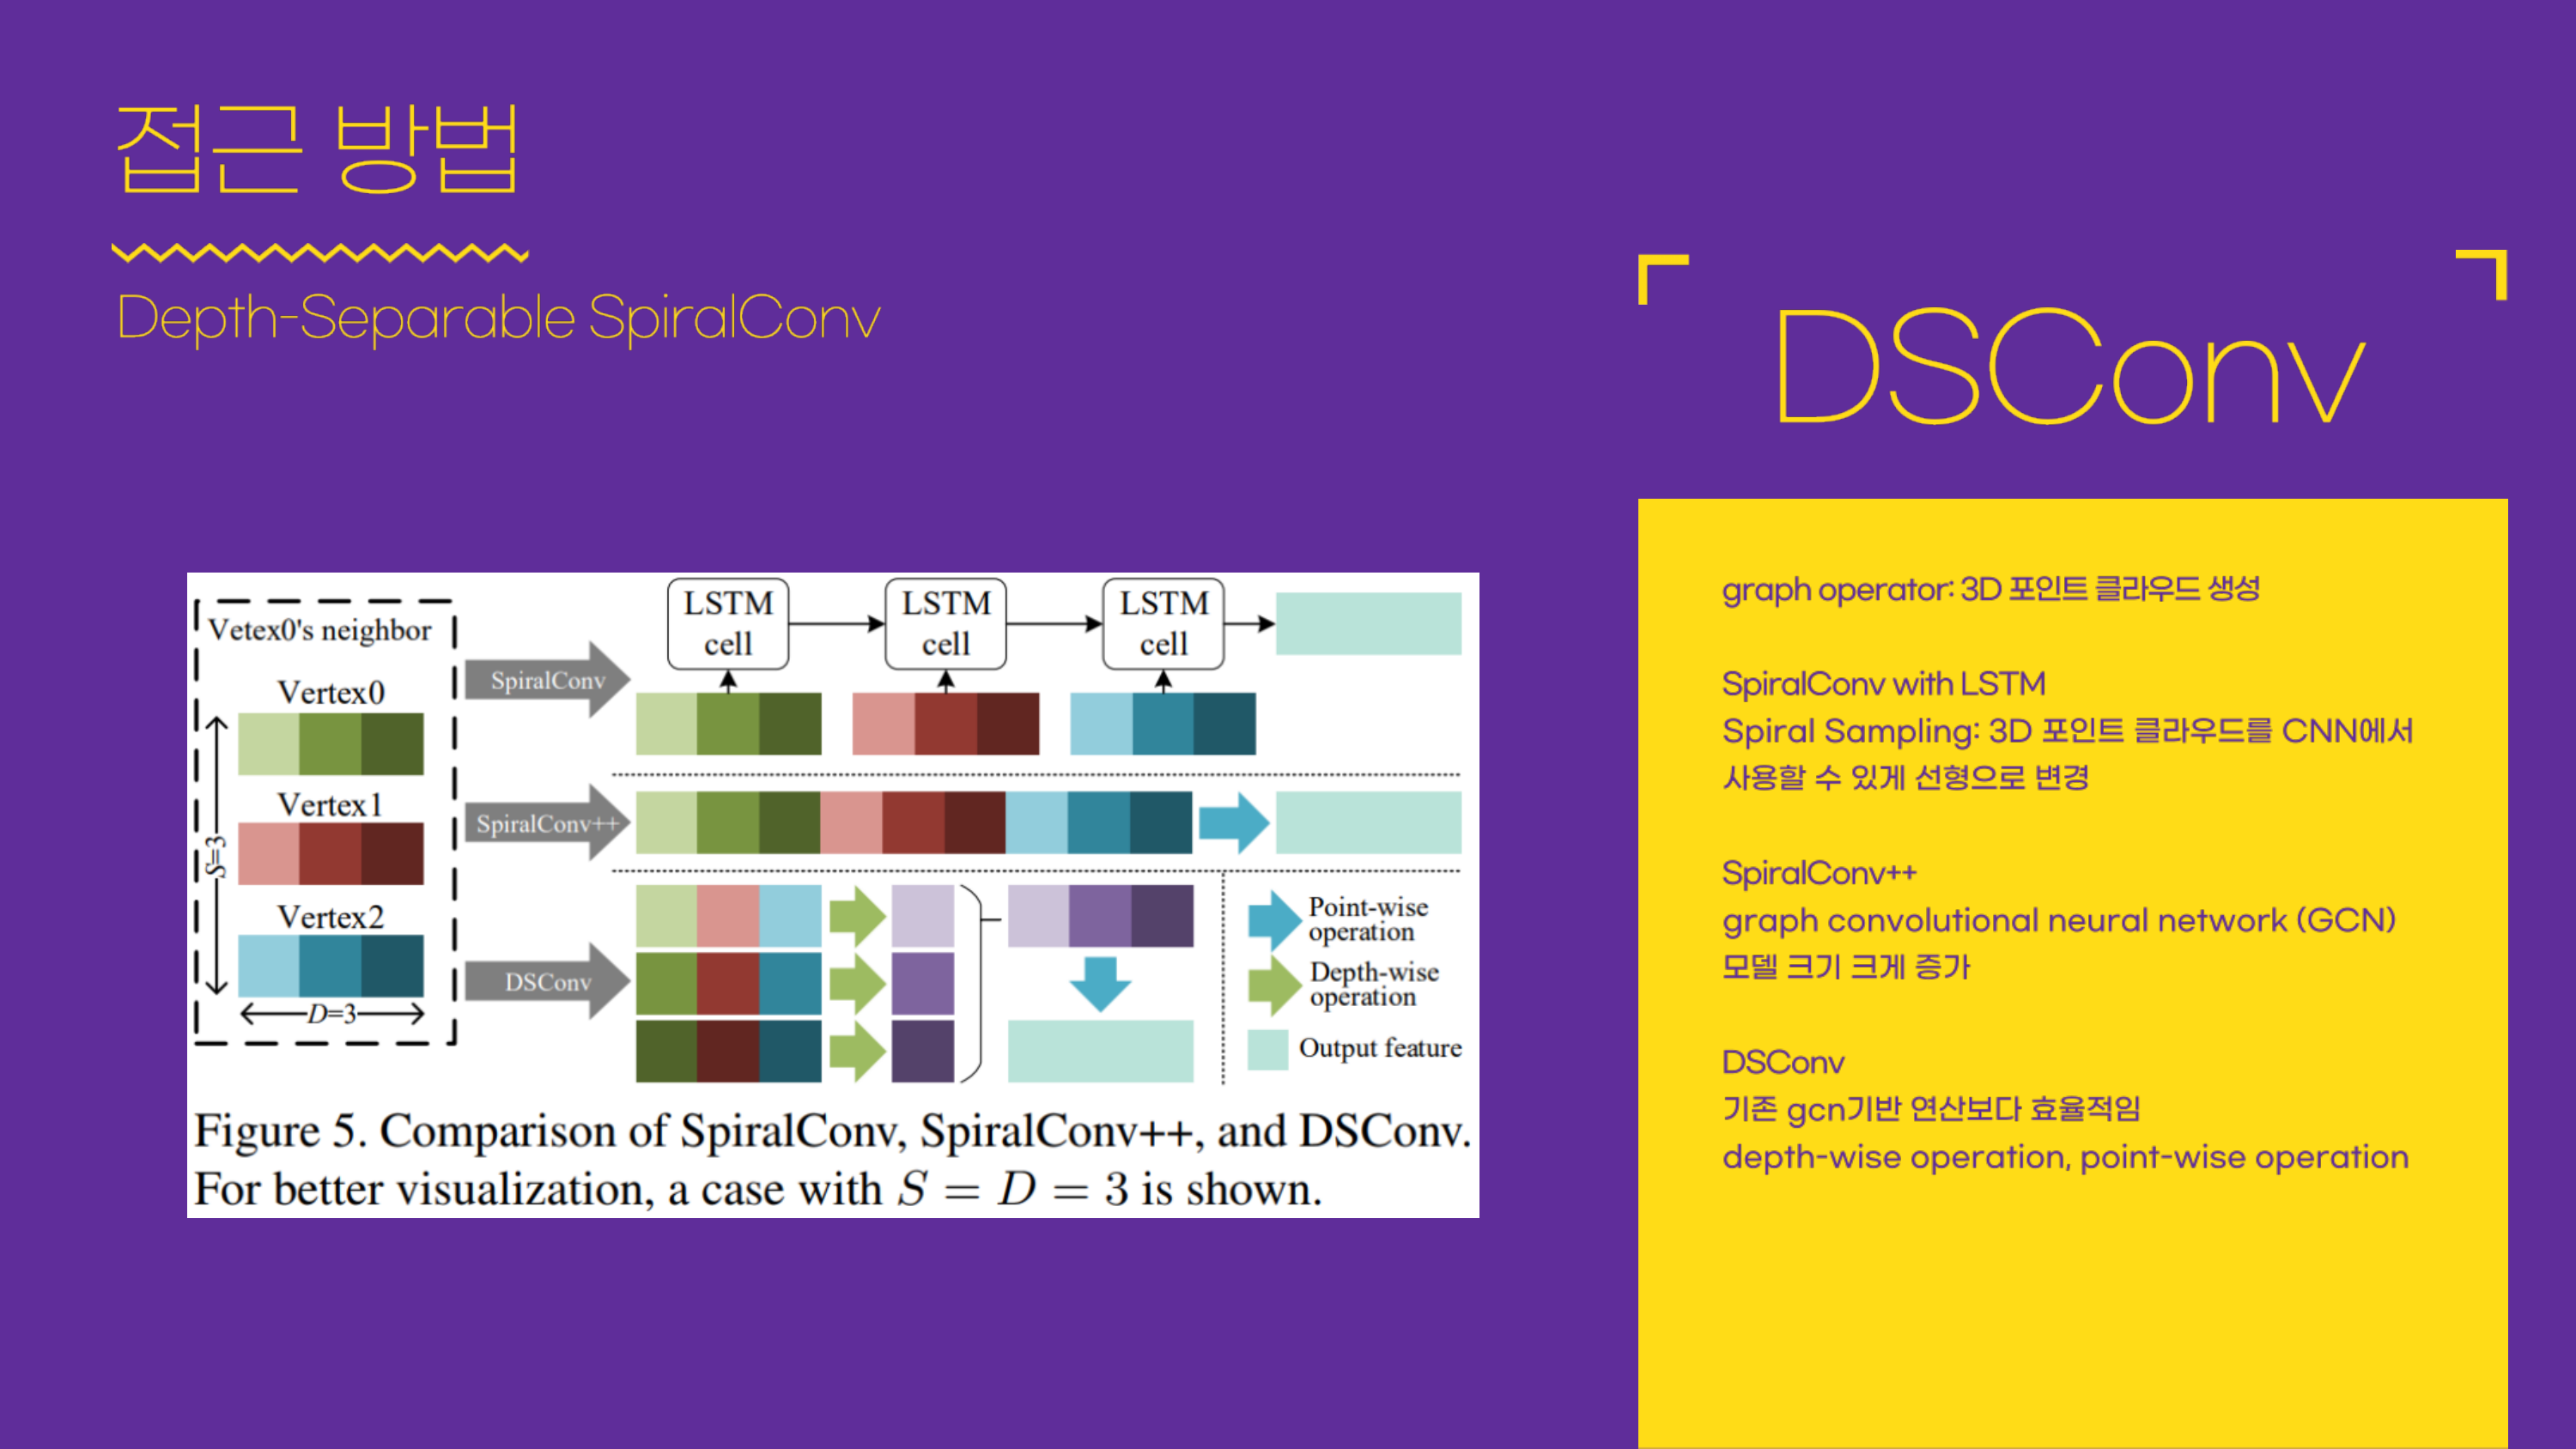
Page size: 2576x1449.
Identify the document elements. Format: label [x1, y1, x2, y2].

picture [1717, 568, 2428, 1191]
text_box [2456, 249, 2508, 302]
picture [1616, 262, 2454, 492]
text_box [187, 573, 1479, 1218]
picture [106, 245, 908, 376]
text_box [1637, 499, 2508, 1449]
picture [94, 71, 584, 244]
text_box [1637, 253, 1690, 306]
